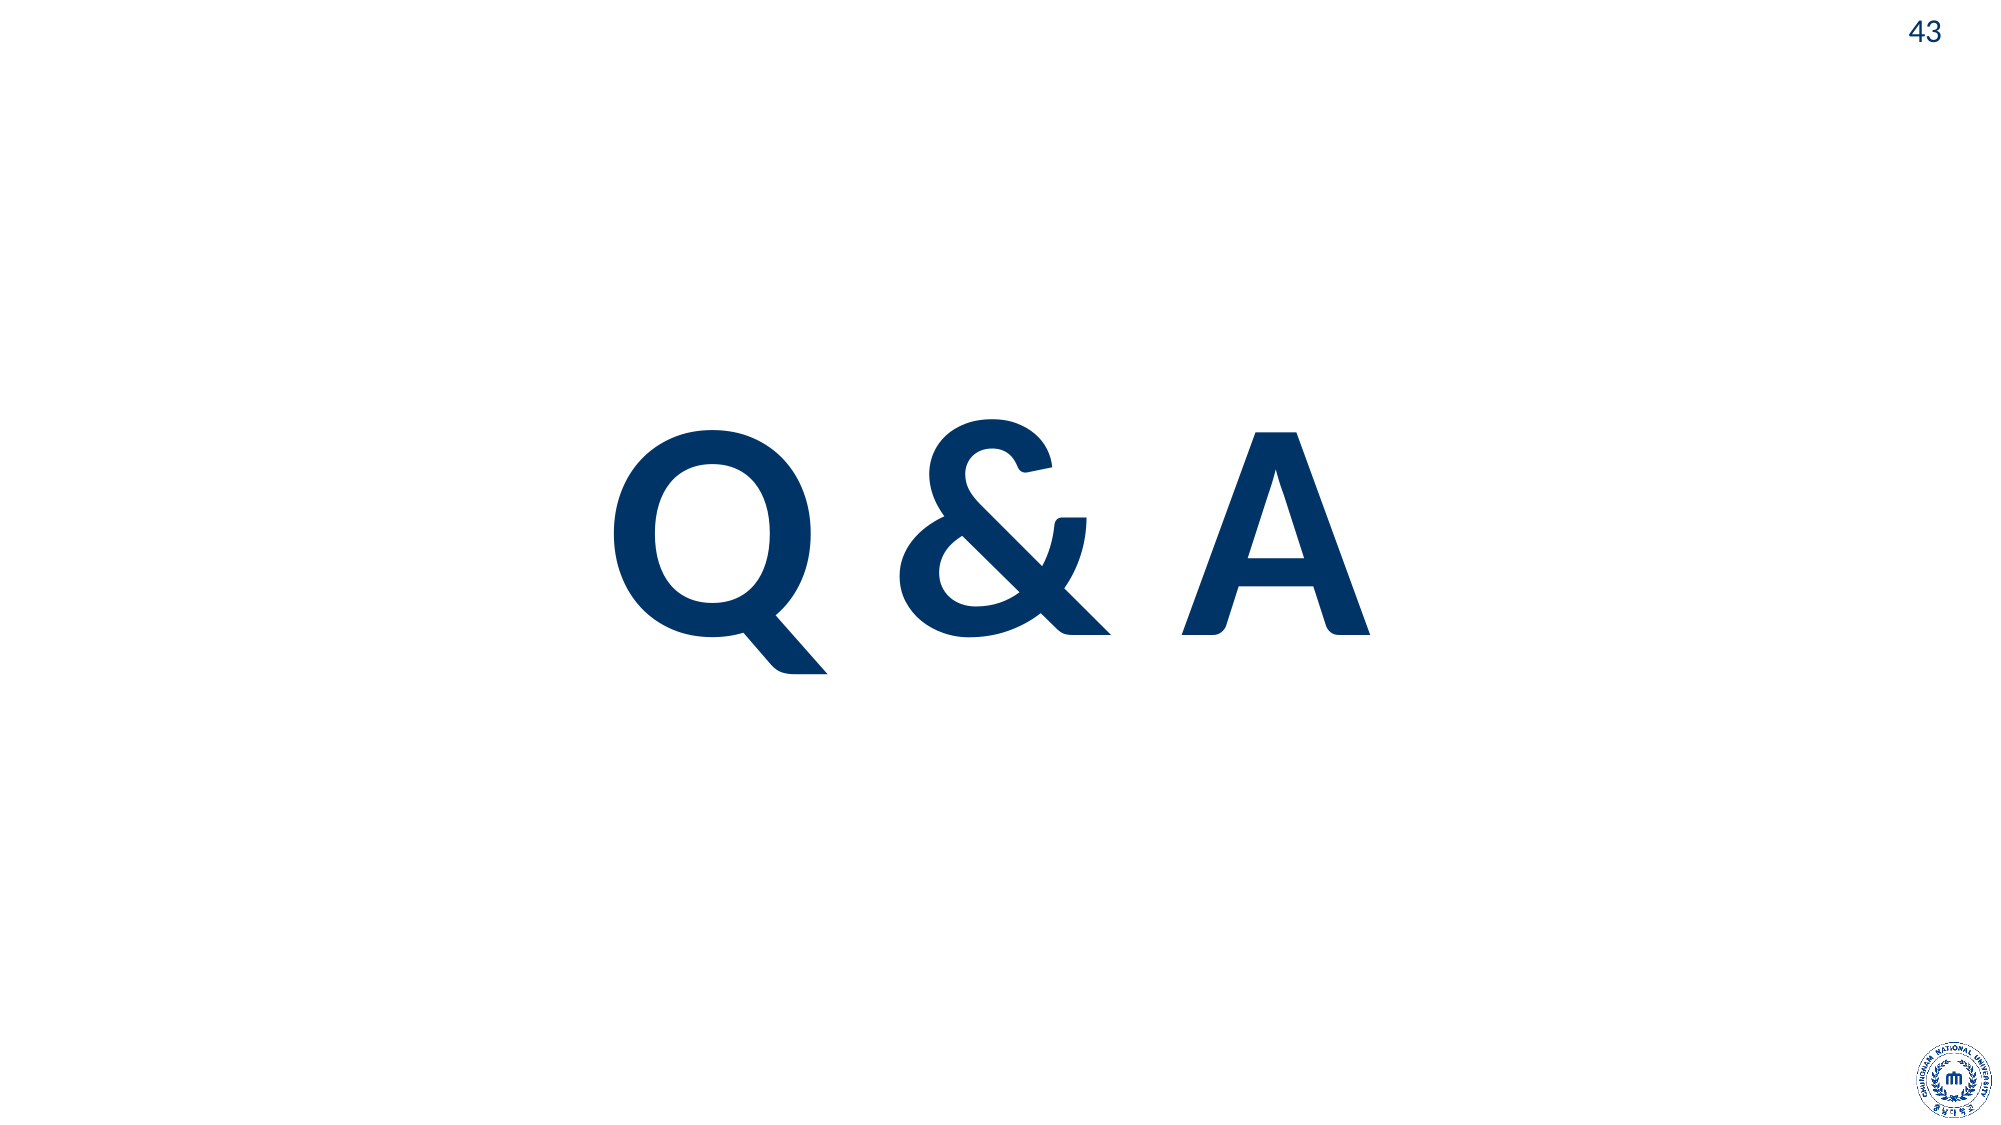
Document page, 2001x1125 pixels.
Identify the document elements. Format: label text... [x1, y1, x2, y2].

picture [1916, 1042, 1994, 1118]
title Q & A [267, 460, 1709, 561]
